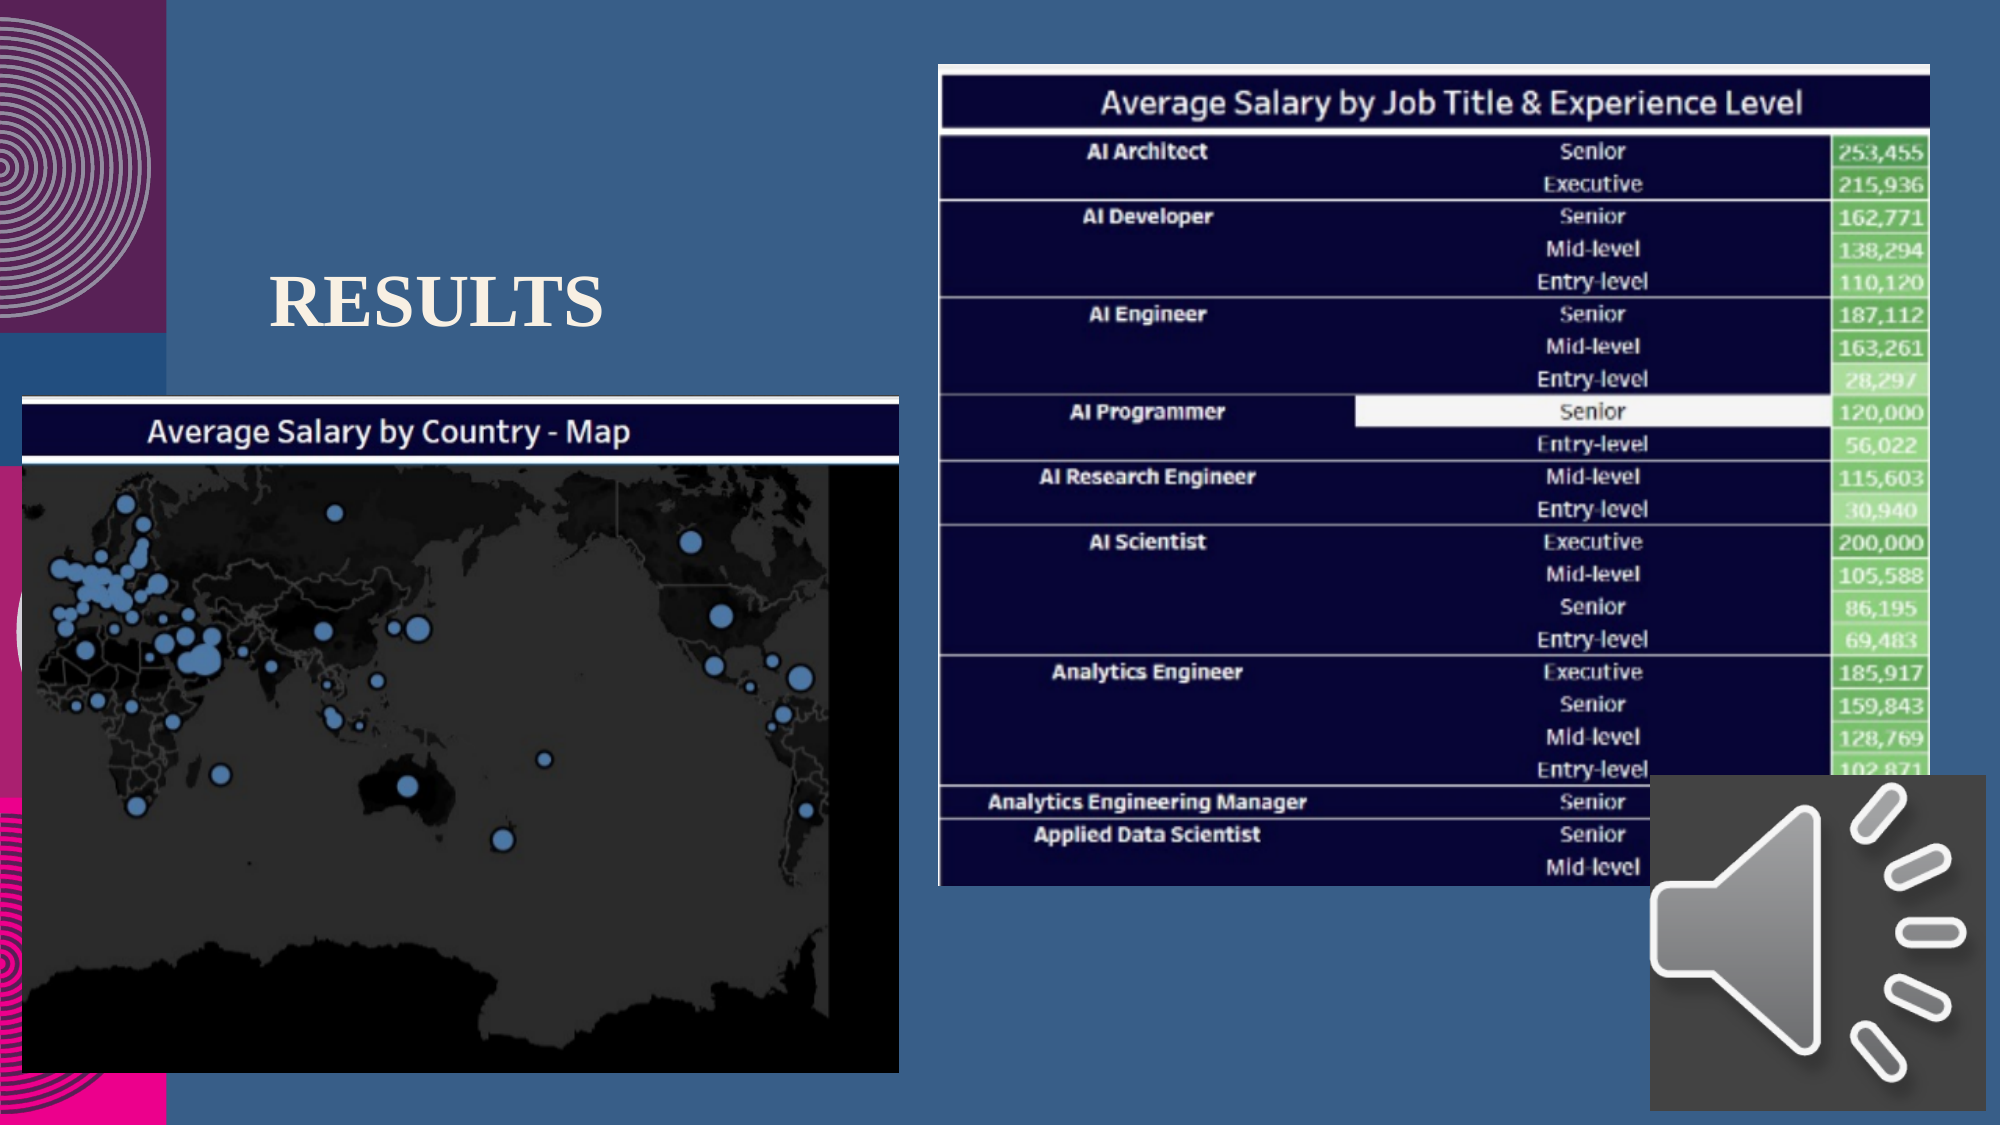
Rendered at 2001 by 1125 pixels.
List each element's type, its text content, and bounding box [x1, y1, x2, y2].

picture [1, 395, 899, 1114]
title Results [254, 254, 938, 370]
picture [938, 64, 1987, 1112]
picture [1, 18, 151, 318]
